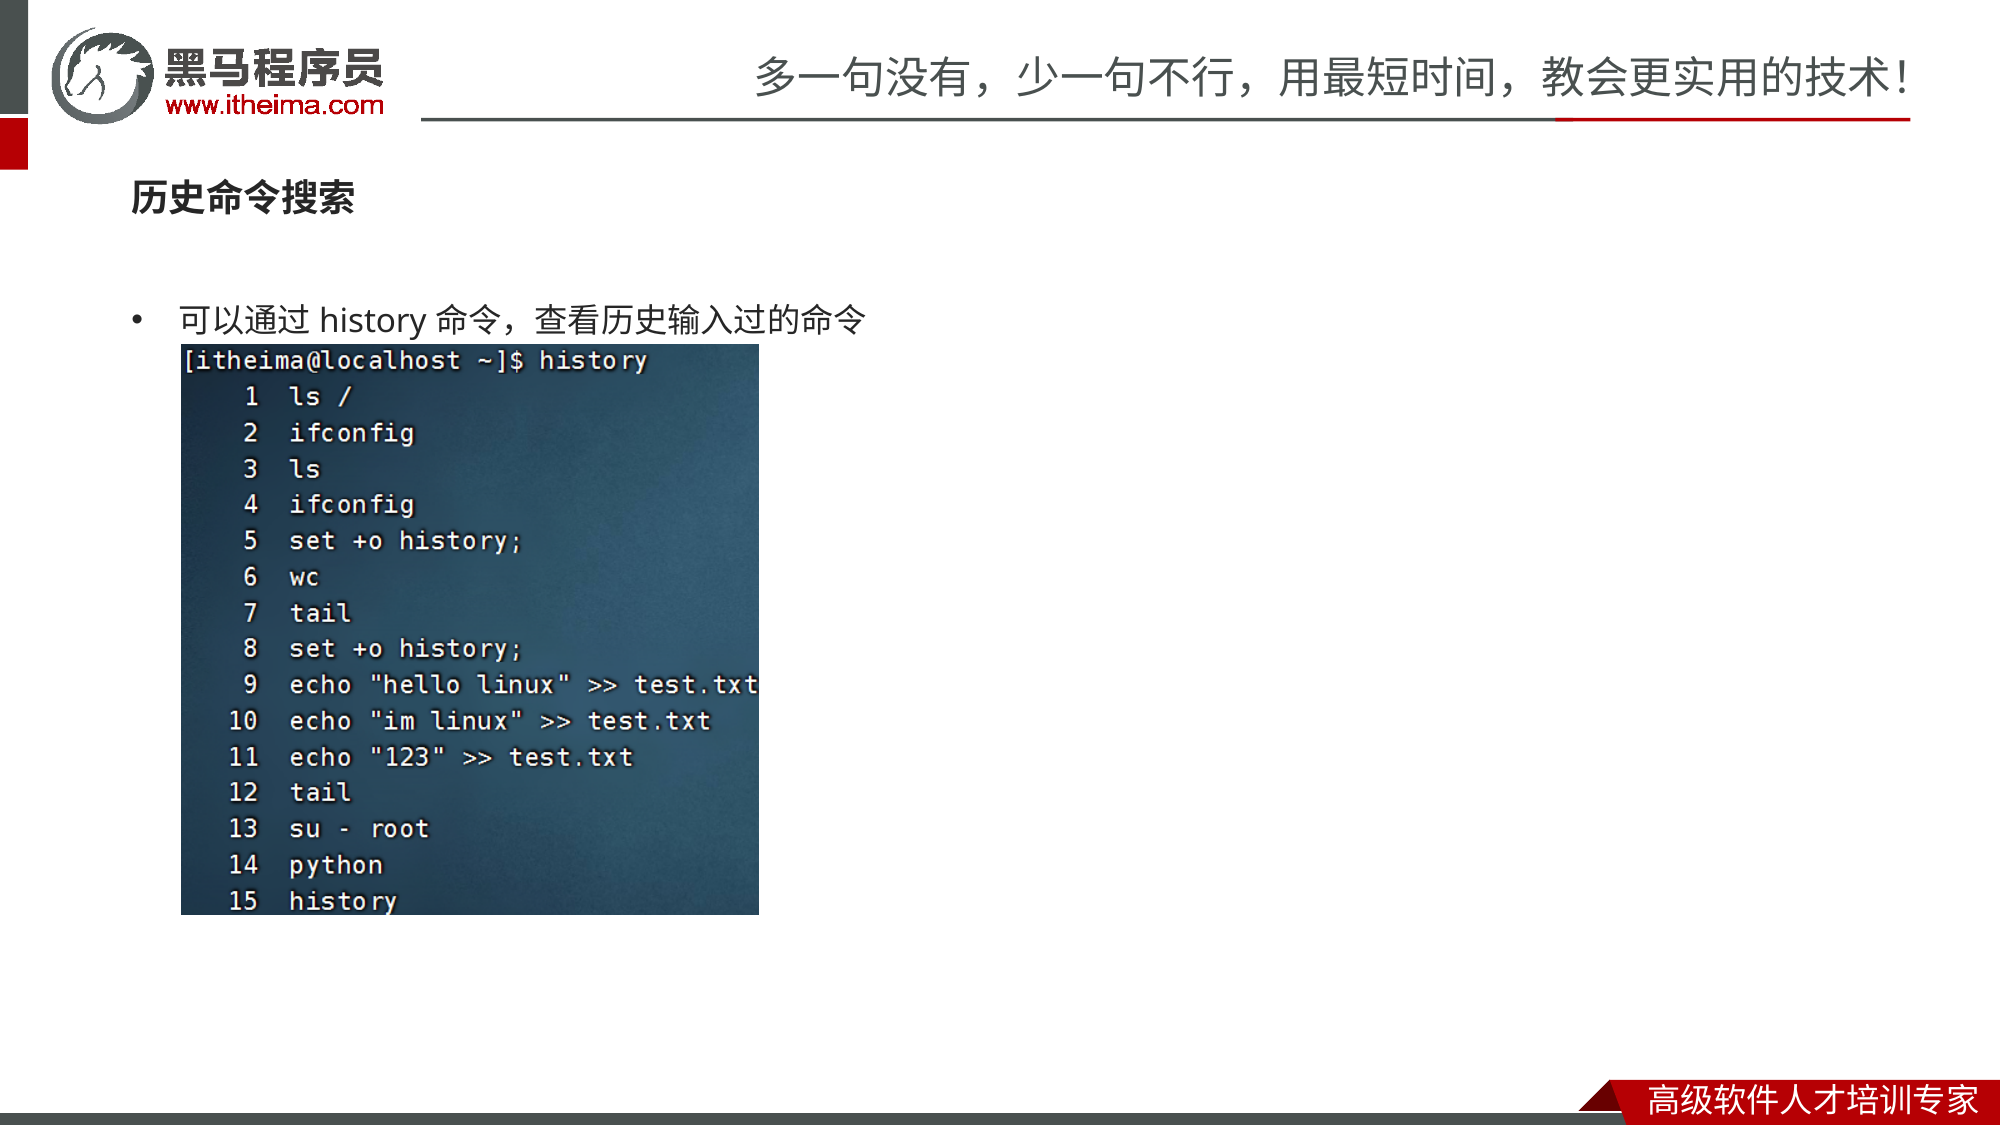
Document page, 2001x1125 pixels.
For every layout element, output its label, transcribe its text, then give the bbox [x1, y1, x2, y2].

list 可以通过history命令，查看历史输入过的命令 [116, 271, 1872, 964]
list 历史命令搜索 [116, 154, 1872, 239]
picture [181, 343, 760, 915]
picture [50, 26, 384, 125]
